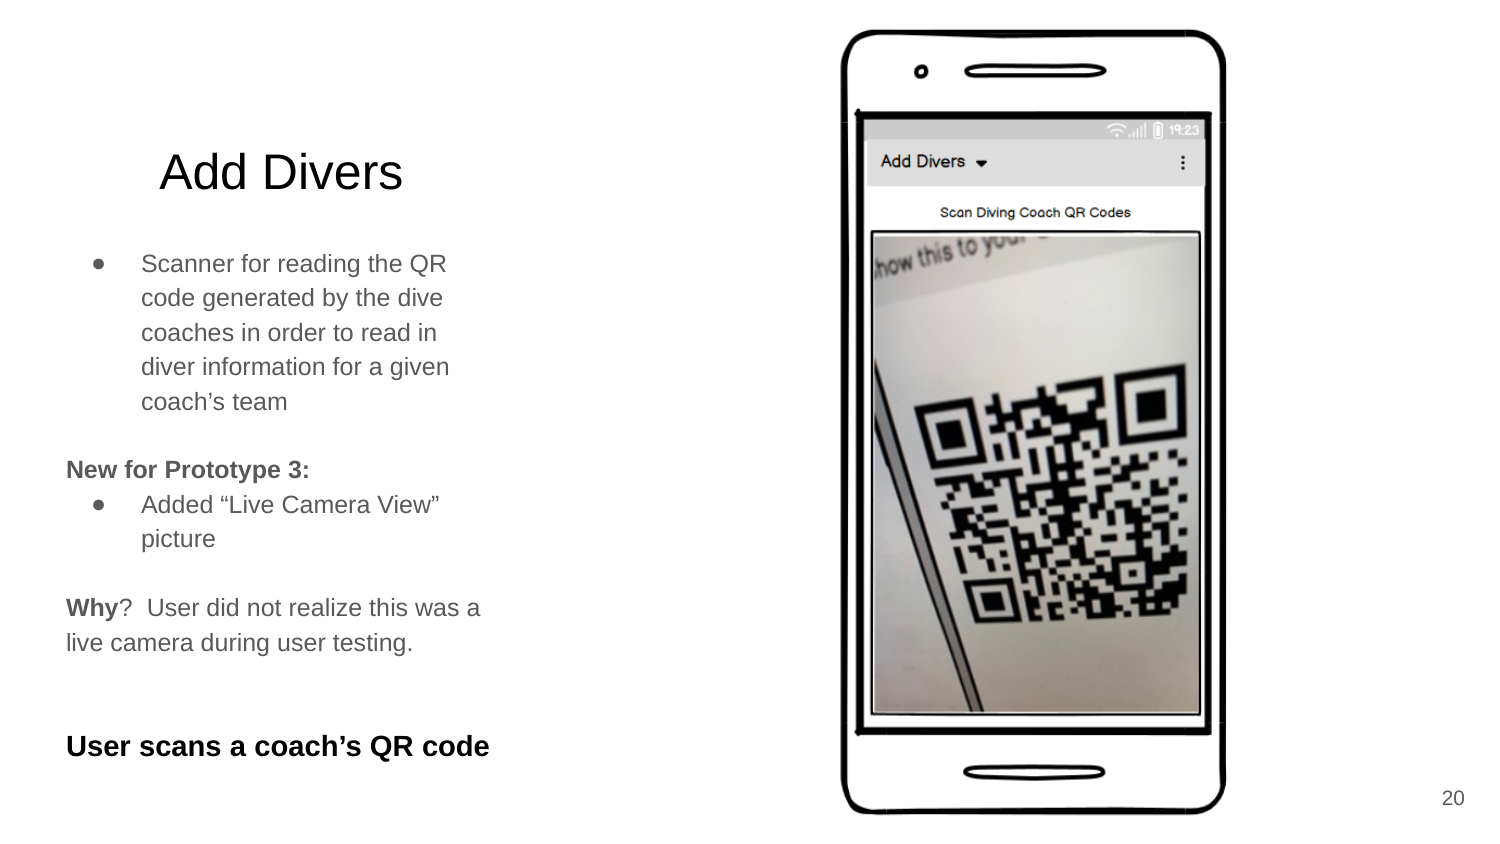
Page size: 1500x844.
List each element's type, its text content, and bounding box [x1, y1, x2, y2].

slide_number ‹#› [1389, 764, 1480, 830]
text_box User scans a coach’s QR code [51, 712, 708, 778]
picture [835, 19, 1238, 825]
list Scanner for reading the QR code generated by the dive coaches in order to read in diver information for a given coach’s team New for Prototype 3: Added “Live Camera View” picture Why? User did not realize this was a live camera during user testing. [51, 227, 512, 712]
title Add Divers [51, 91, 512, 216]
